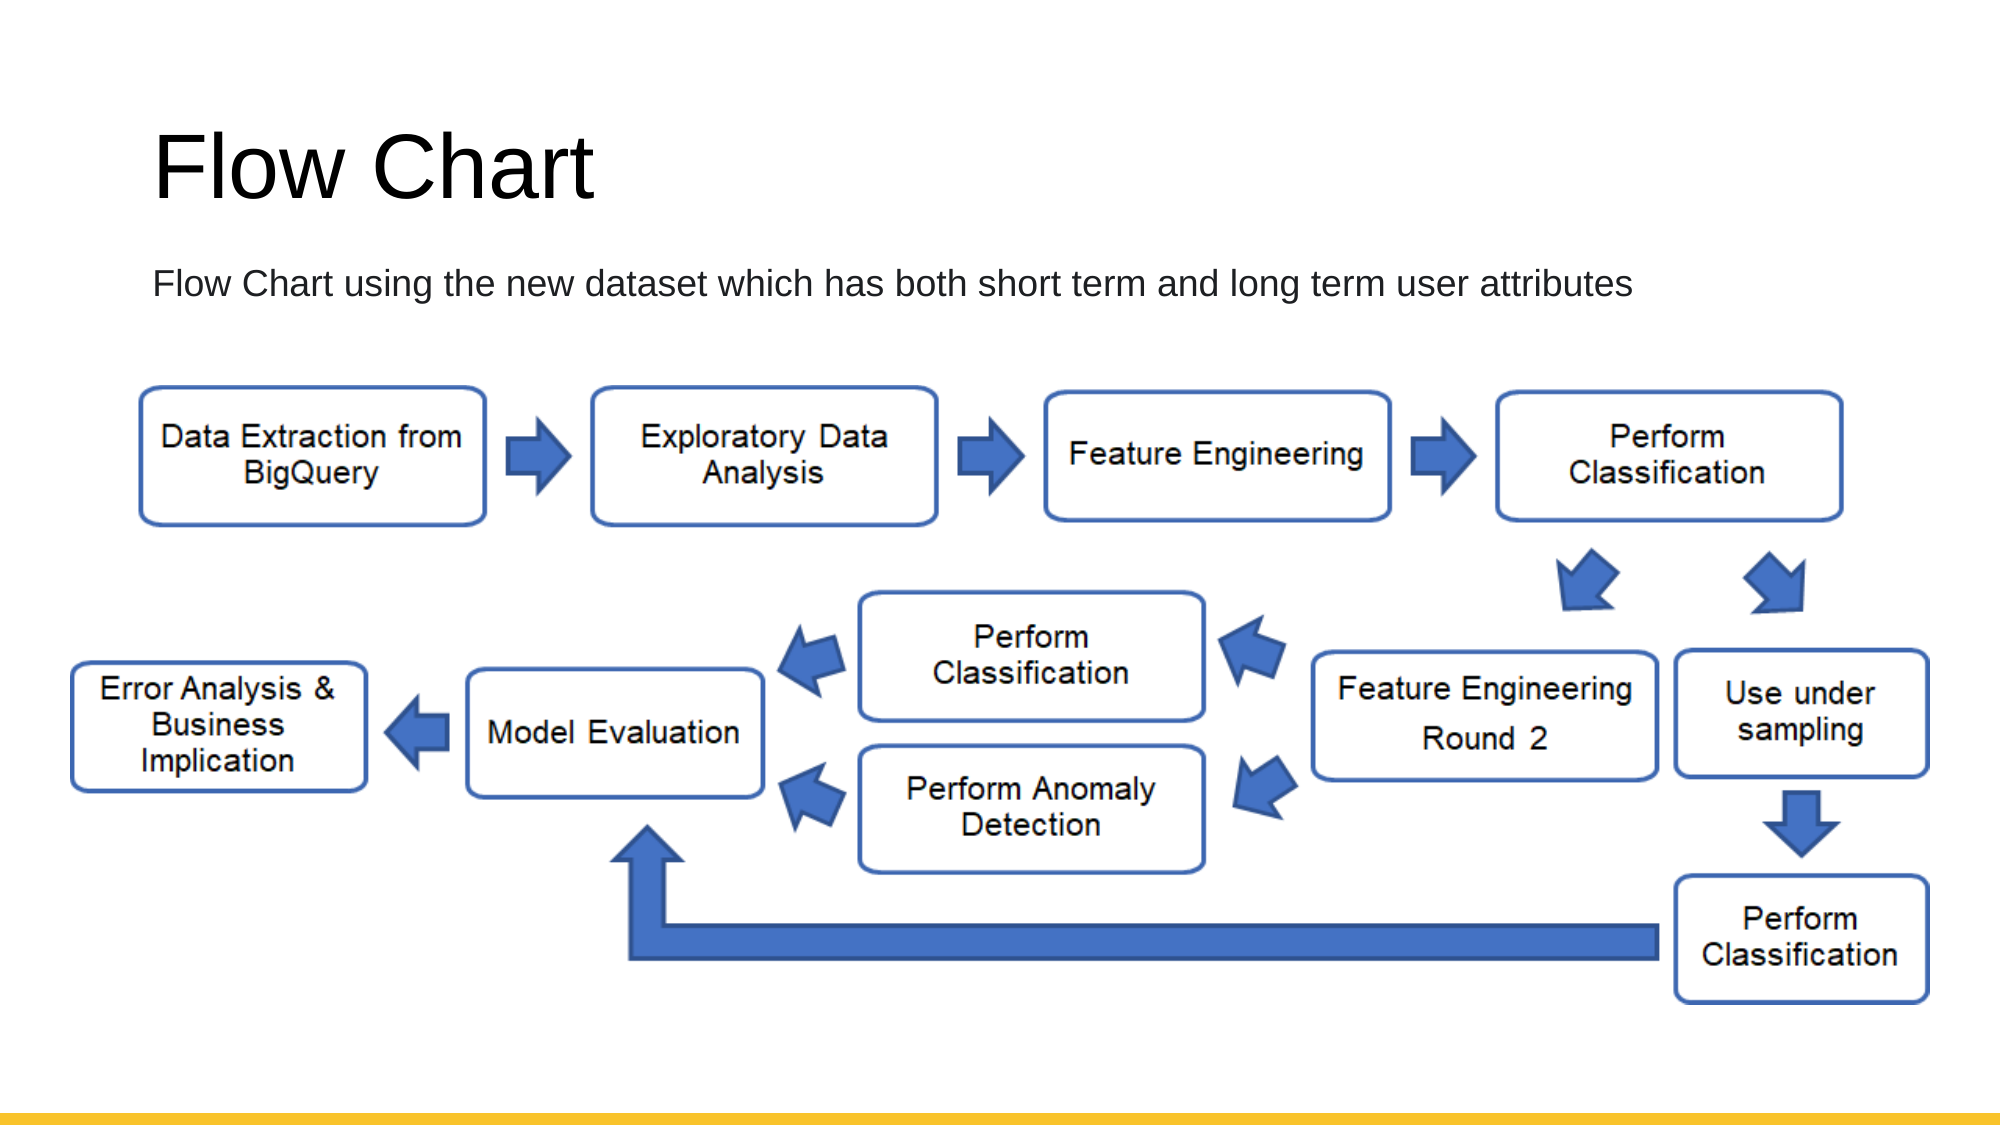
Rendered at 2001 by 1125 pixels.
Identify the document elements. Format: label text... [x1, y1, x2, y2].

list Flow Chart using the new dataset which has both short term and long term user attributes [137, 256, 1754, 385]
title Flow Chart [137, 59, 1863, 278]
text_box [0, 1113, 2000, 1125]
picture [70, 385, 1930, 1005]
